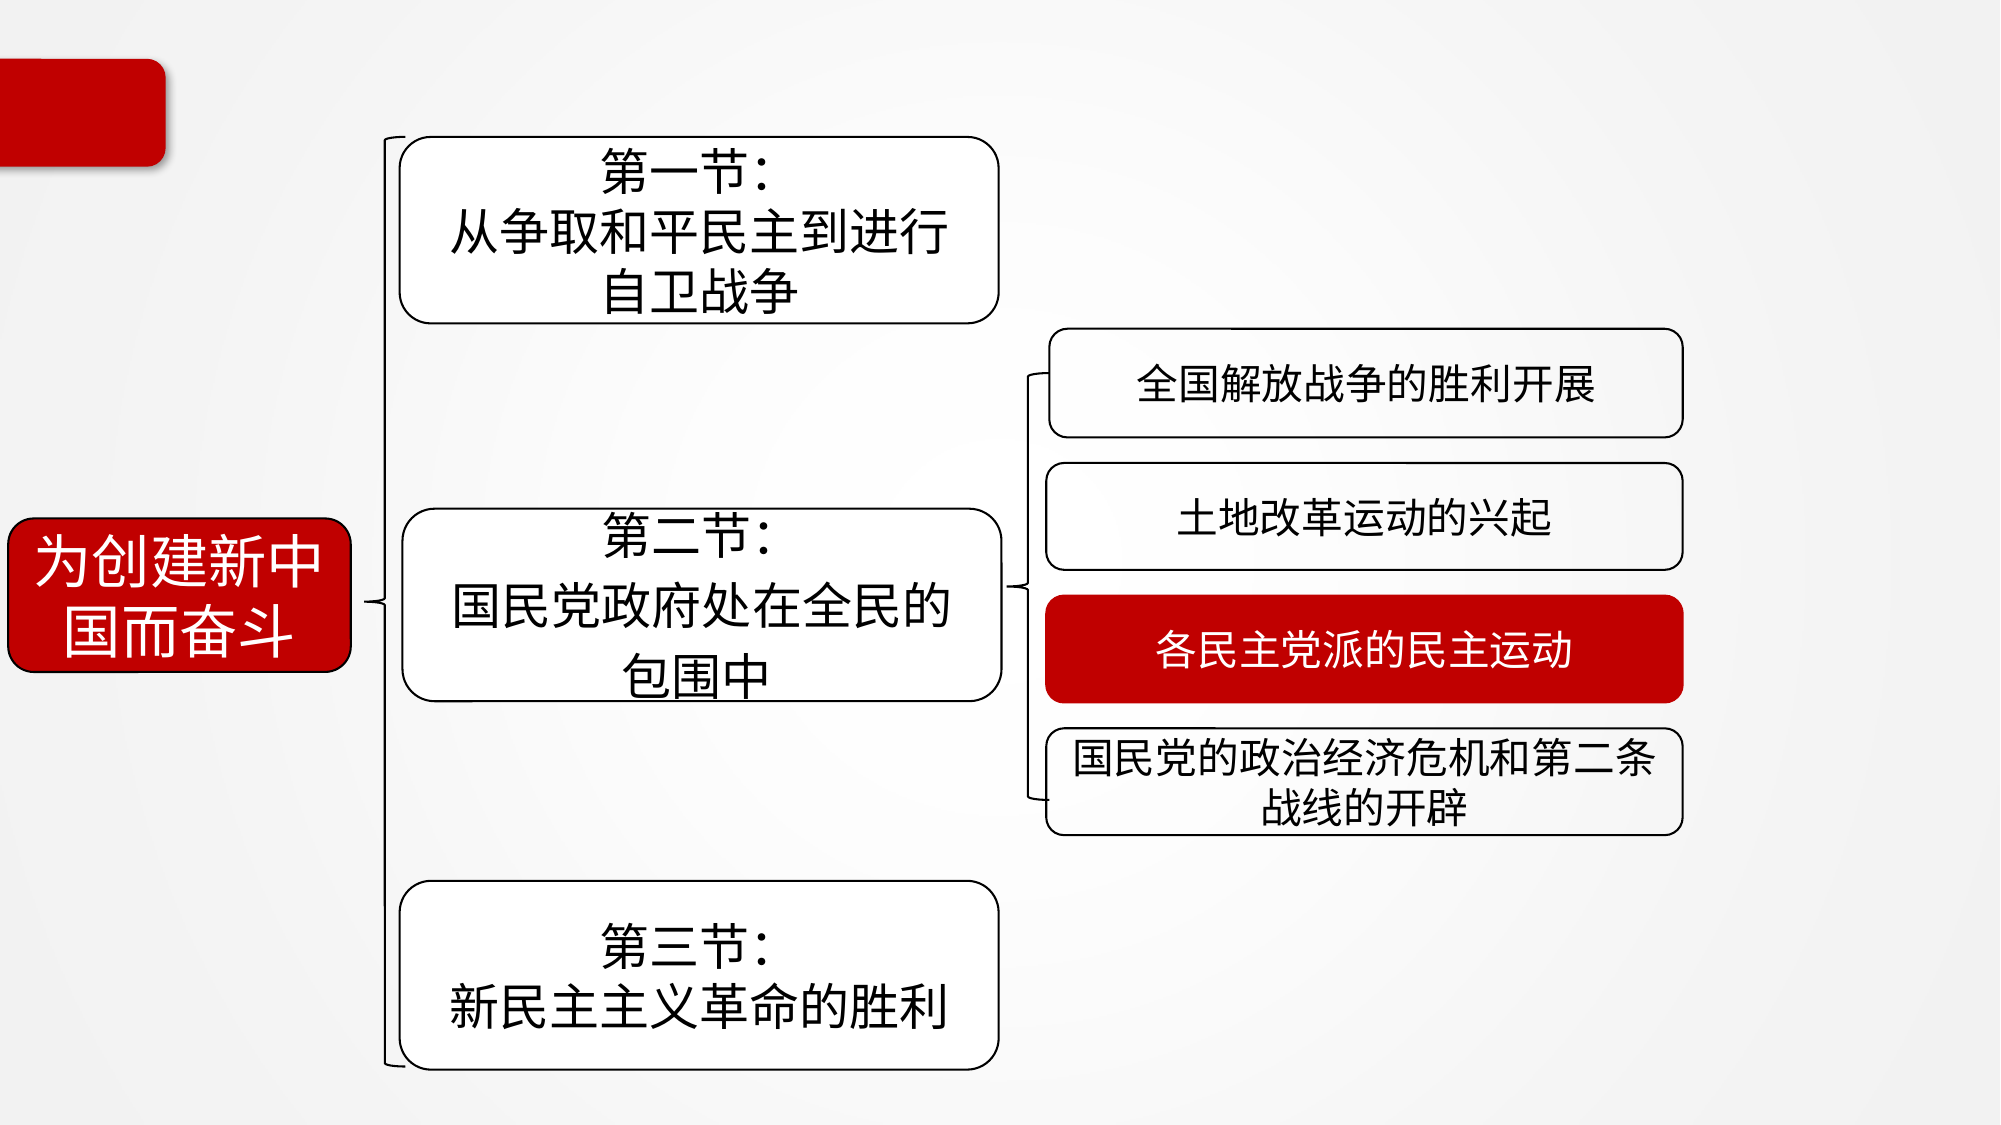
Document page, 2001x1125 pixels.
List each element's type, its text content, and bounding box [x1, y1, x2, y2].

text_box 第一节： 从争取和平民主到进行 自卫战争 [398, 135, 1000, 325]
picture [0, 0, 2000, 1125]
text_box 国民党的政治经济危机和第二条战线的开辟 [1045, 727, 1684, 837]
text_box 第二节： 国民党政府处在全民的 包围中 [401, 507, 1003, 703]
text_box 各民主党派的民主运动 [1045, 594, 1684, 704]
text_box 全国解放战争的胜利开展 [1048, 327, 1684, 439]
text_box 第三节： 新民主主义革命的胜利 [398, 879, 1000, 1071]
text_box 为创建新中国而奋斗 [7, 517, 352, 674]
text_box [1006, 372, 1050, 801]
text_box 土地改革运动的兴起 [1045, 461, 1684, 571]
text_box [364, 135, 406, 1068]
